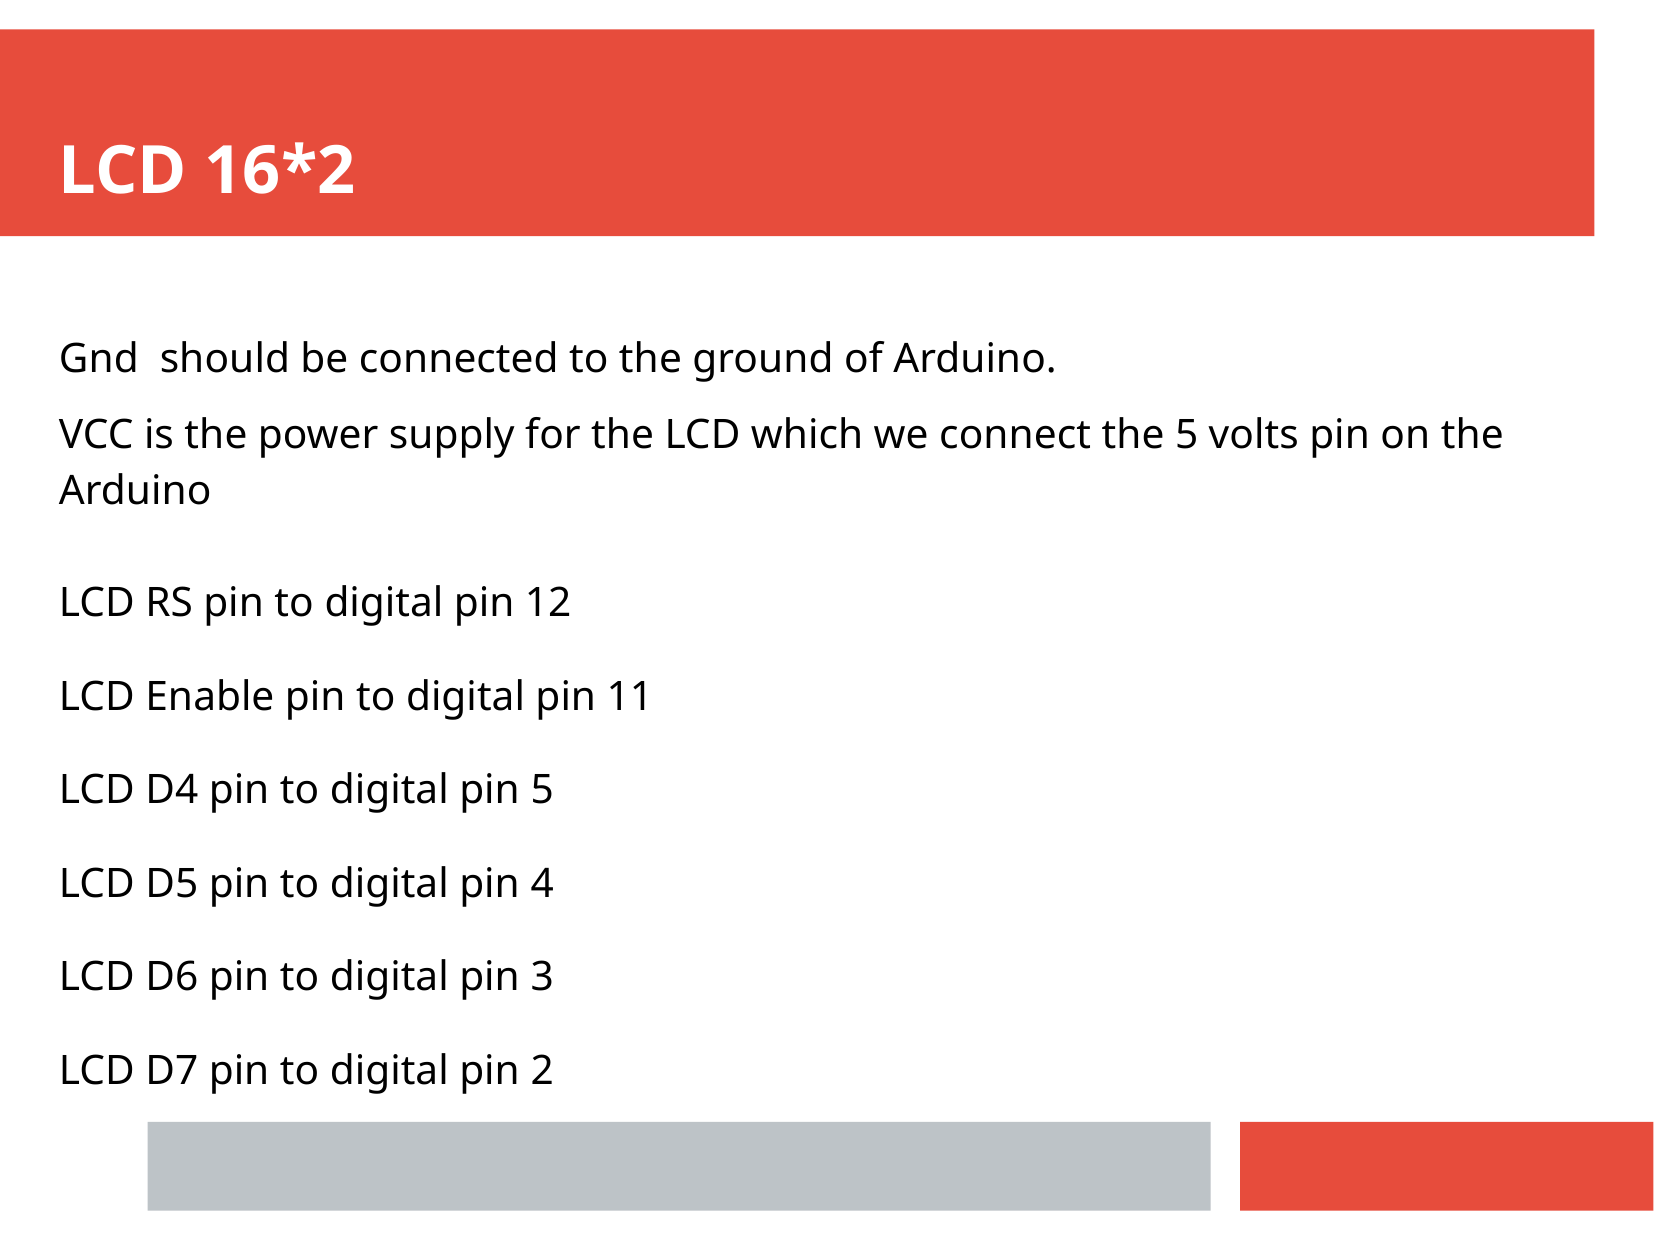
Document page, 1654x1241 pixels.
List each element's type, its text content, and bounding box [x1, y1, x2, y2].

text_box Gnd should be connected to the ground of Arduino. VCC is the power supply for the LCD which we connect the 5 volts pin on the Arduino LCD RS pin to digital pin 12 LCD Enable pin to digital pin 11 LCD D4 pin to digital pin 5 LCD D5 pin to digital pin 4 LCD D6 pin to digital pin 3 LCD D7 pin to digital pin 2 [58, 324, 1565, 1093]
text_box LCD 16*2 [58, 58, 1595, 207]
